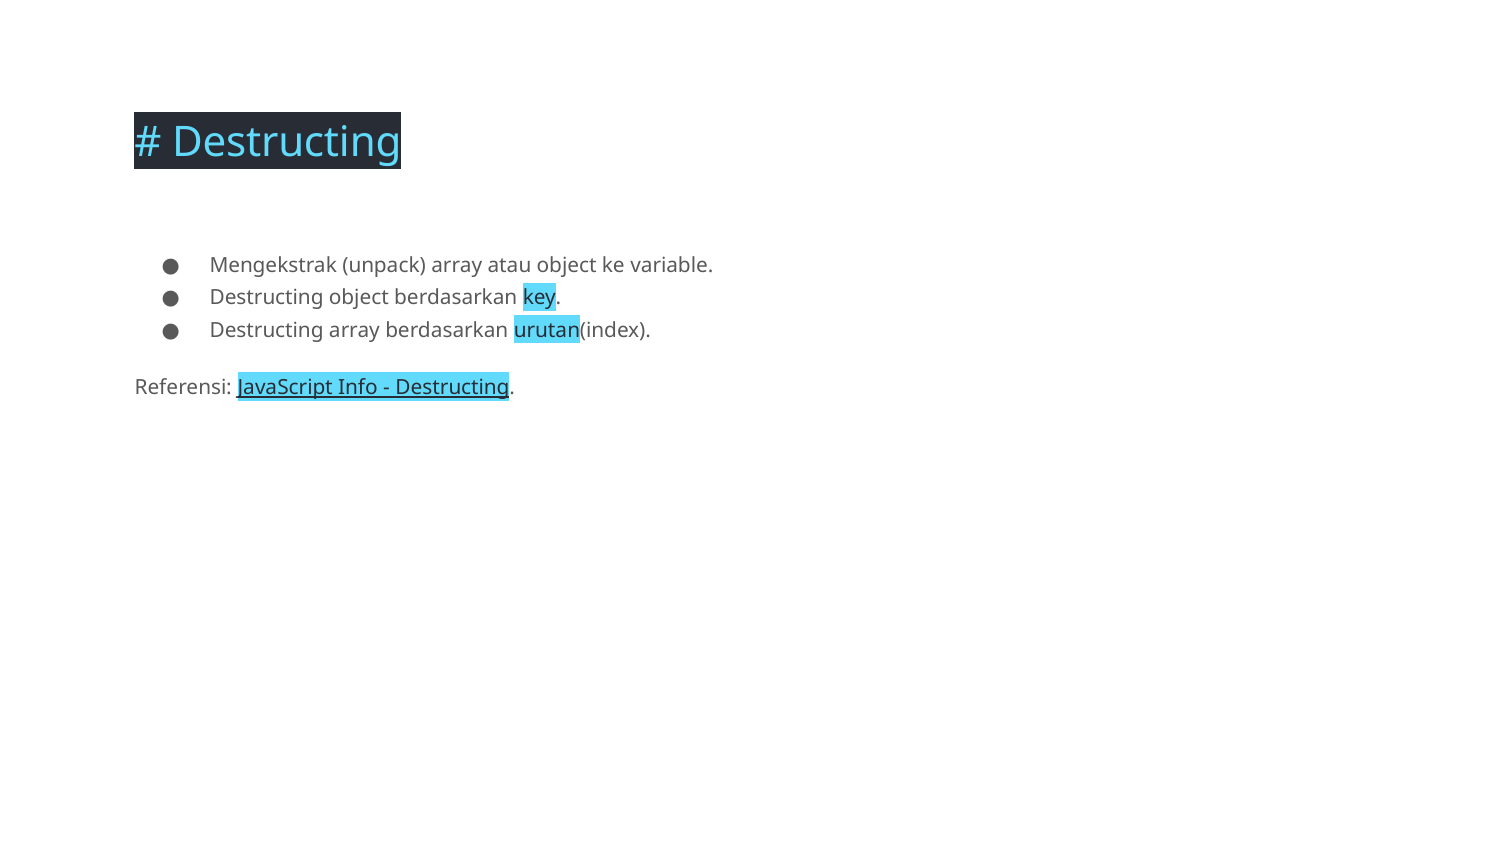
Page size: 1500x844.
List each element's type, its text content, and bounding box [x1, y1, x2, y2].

title # Destructing [119, 97, 1381, 185]
list Mengekstrak (unpack) array atau object ke variable. Destructing object berdasarkan key. Destructing array berdasarkan urutan(index). Referensi: JavaScript Info - Destructing. [119, 230, 1381, 712]
